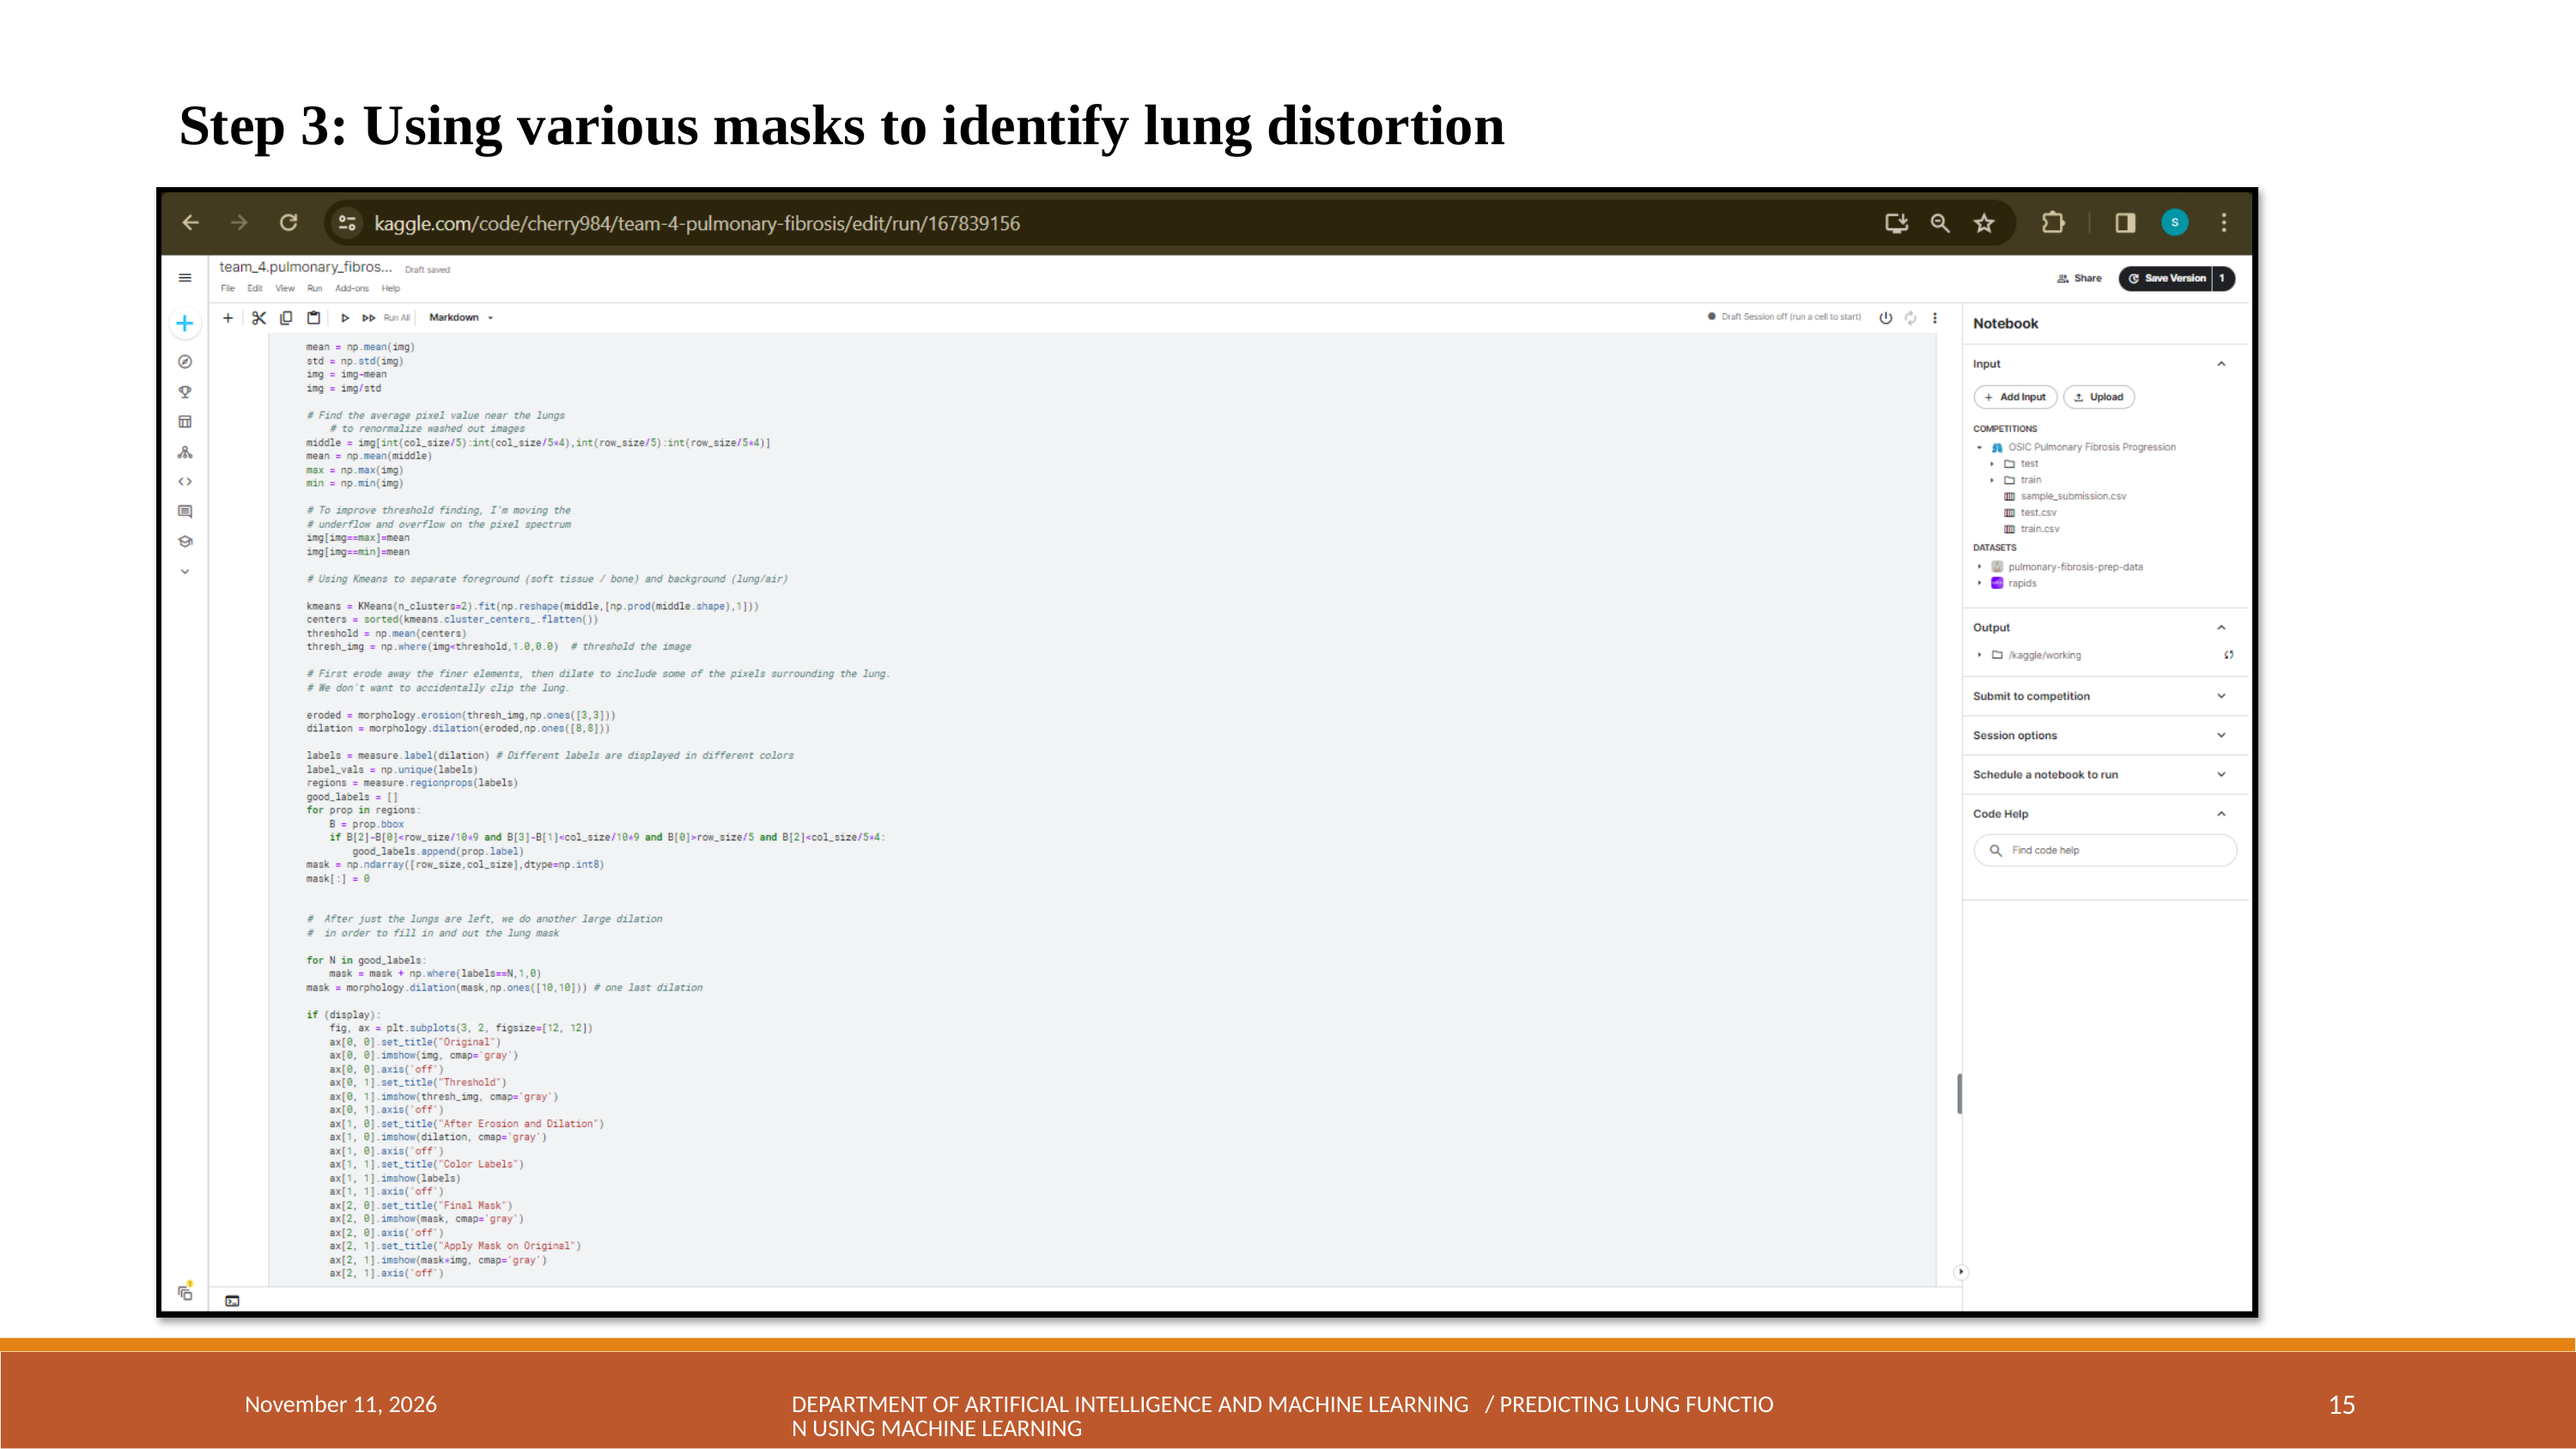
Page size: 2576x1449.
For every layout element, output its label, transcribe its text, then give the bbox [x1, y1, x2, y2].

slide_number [232, 1364, 755, 1442]
footer DEPARTMENT OF ARTIFICIAL INTELLIGENCE AND MACHINE LEARNING / Predicting lung function using machine learning [779, 1364, 1798, 1442]
slide_number 15 [2092, 1364, 2369, 1442]
picture [161, 191, 2253, 1313]
text_box Step 3: Using various masks to identify lung distortion [166, 81, 2249, 185]
